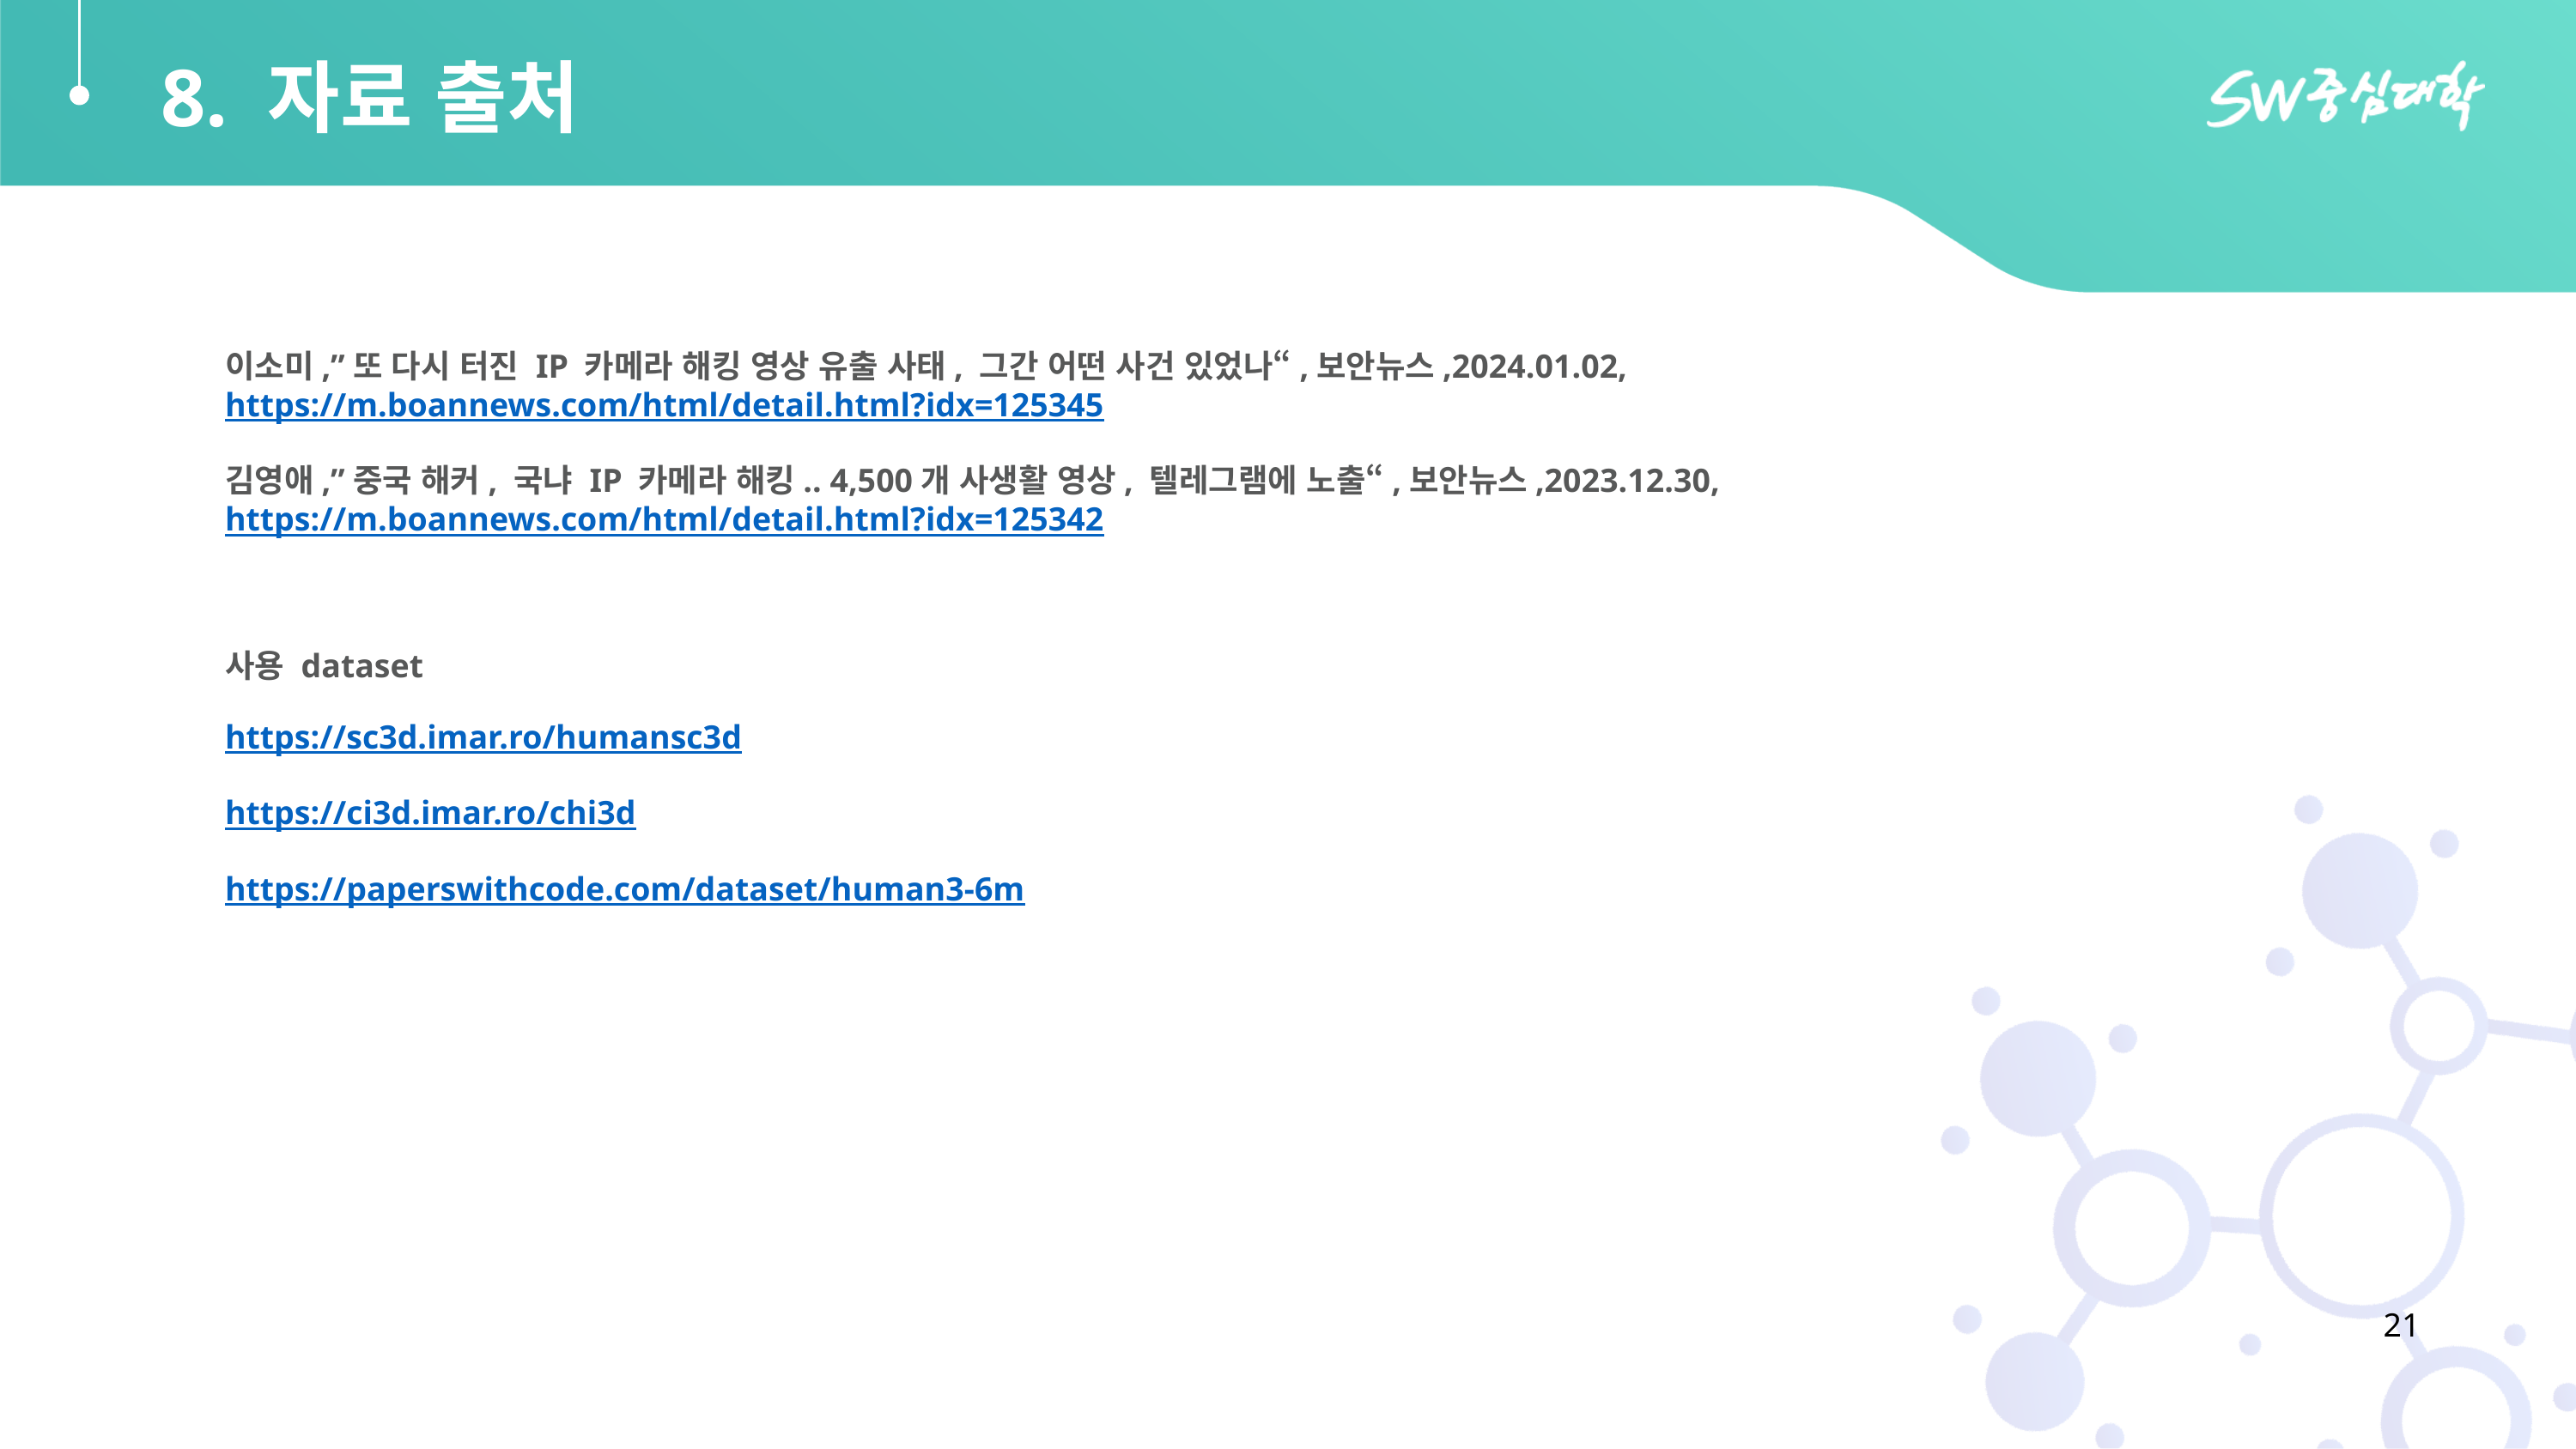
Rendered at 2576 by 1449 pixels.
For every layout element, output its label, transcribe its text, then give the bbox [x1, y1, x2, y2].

picture [0, 0, 2576, 293]
list 이소미,”또 다시 터진 IP 카메라 해킹 영상 유출 사태, 그간 어떤 사건 있었나“,보안뉴스,2024.01.02, https://m.boannews.com/html/detail.html?idx=125345 김영애,”중국 해커, 국냐 IP 카메라 해킹.. 4,500개 사생활 영상, 텔레그램에 노출“,보안뉴스,2023.12.30, https://m.boannews.com/html/detail.html?idx=125342 사용 dataset https://sc3d.imar.ro/humansc3d https://ci3d.imar.ro/chi3d https://paperswithcode.com/dataset/human3-6m [148, 253, 2445, 1361]
picture [1965, 800, 2576, 1449]
title 8. 자료 출처 [148, 39, 2576, 152]
